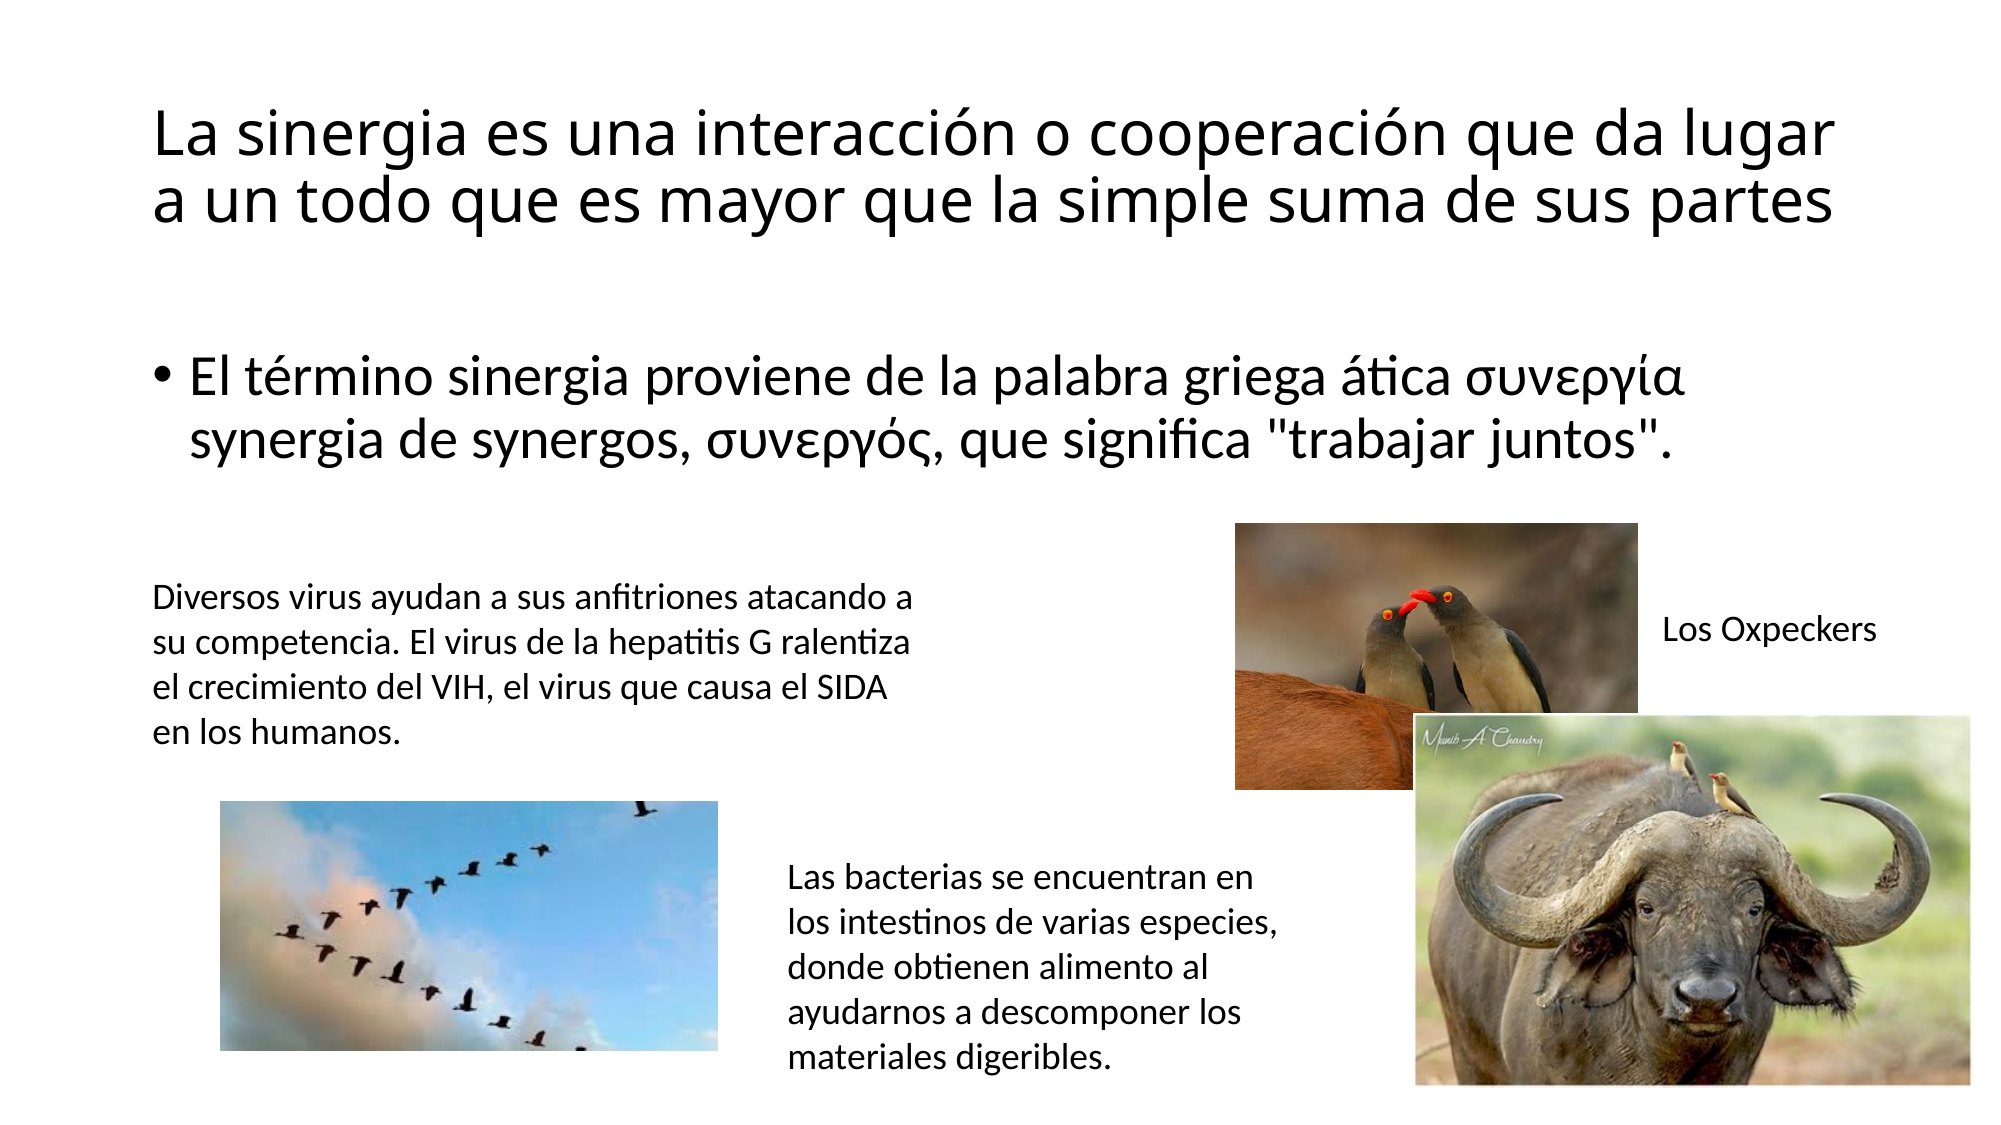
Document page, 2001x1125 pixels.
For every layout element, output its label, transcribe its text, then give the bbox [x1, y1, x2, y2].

text_box Diversos virus ayudan a sus anfitriones atacando a su competencia. El virus de la hepatitis G ralentiza el crecimiento del VIH, el virus que causa el SIDA en los humanos. [137, 564, 947, 759]
picture [220, 801, 718, 1051]
text_box Los Oxpeckers [1647, 596, 1955, 657]
text_box Las bacterias se encuentran en los intestinos de varias especies, donde obtienen alimento al ayudarnos a descomponer los materiales digeribles. [772, 844, 1304, 1085]
list El término sinergia proviene de la palabra griega ática συνεργία synergia de synergos, συνεργός, que significa "trabajar juntos". [137, 337, 1863, 1014]
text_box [264, 803, 500, 958]
title La sinergia es una interacción o cooperación que da lugar a un todo que es mayor que la simple suma de sus partes [137, 59, 1863, 278]
picture [1235, 523, 1973, 1088]
